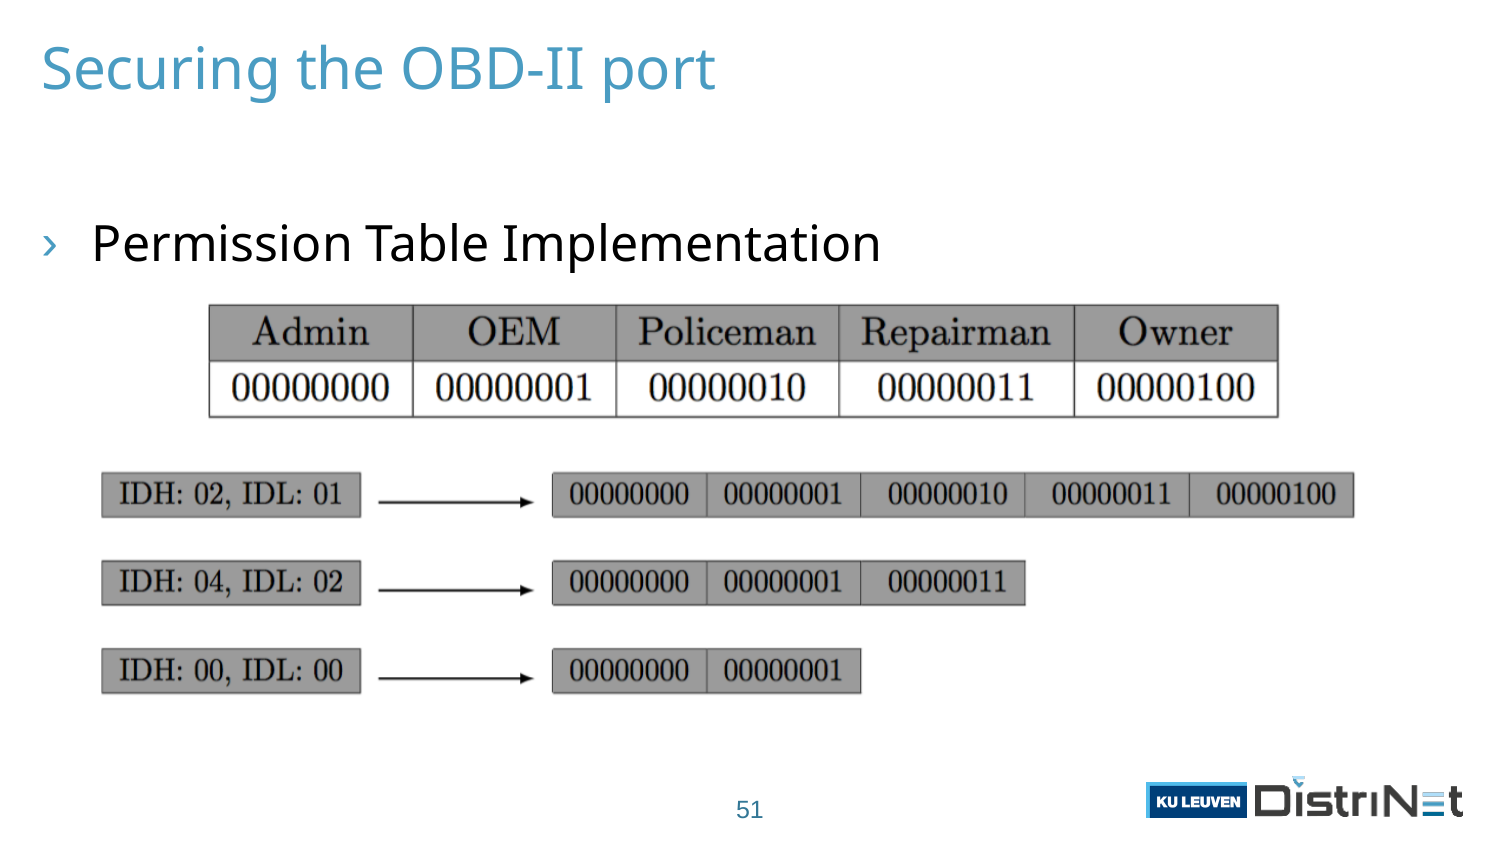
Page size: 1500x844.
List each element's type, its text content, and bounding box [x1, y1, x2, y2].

picture [1255, 776, 1463, 817]
slide_number 51 [679, 786, 821, 832]
title Securing the OBD-II port [26, 23, 1463, 110]
picture [1146, 782, 1247, 818]
list Permission Table Implementation [26, 180, 1463, 743]
picture [90, 460, 1364, 706]
picture [203, 299, 1285, 423]
